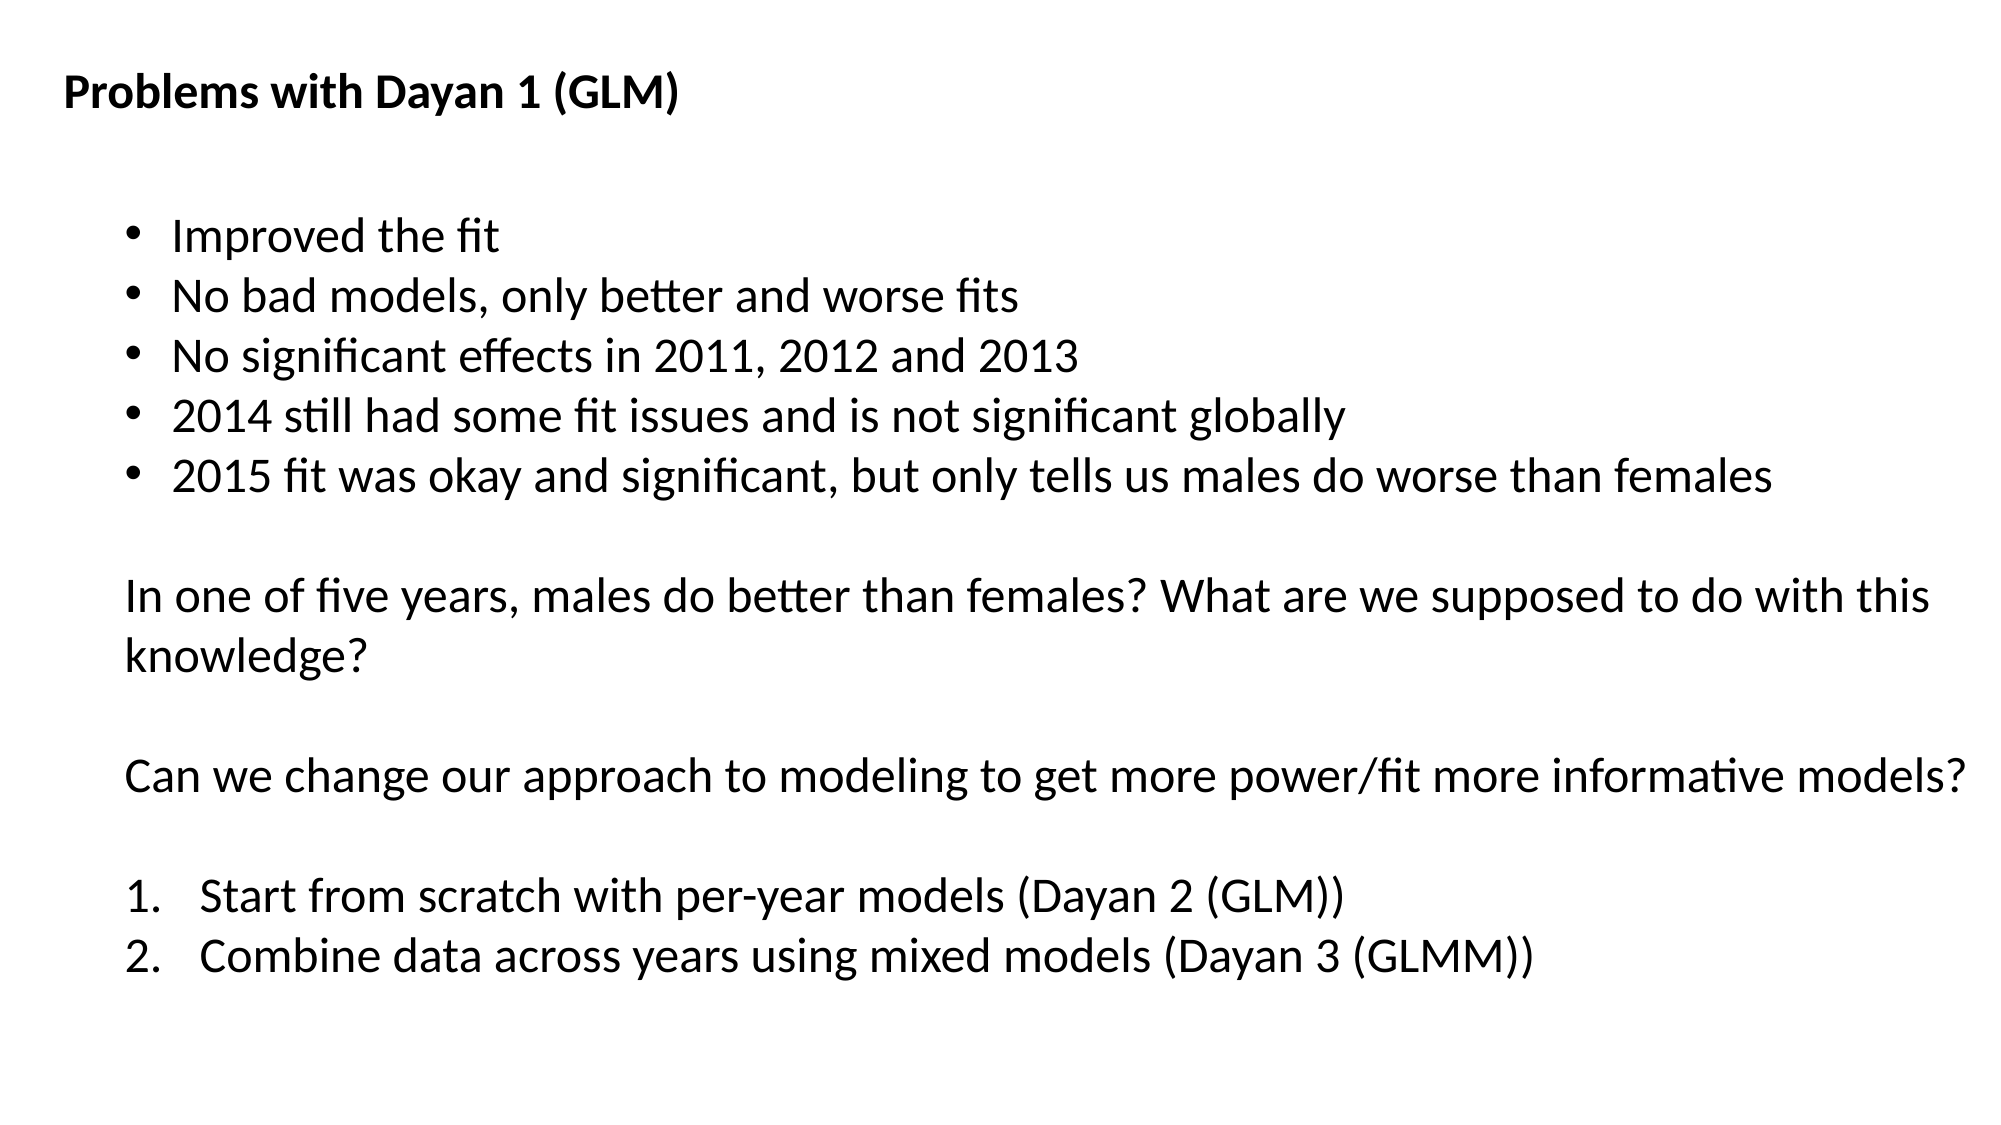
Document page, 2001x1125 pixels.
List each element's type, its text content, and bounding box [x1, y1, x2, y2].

text_box Improved the fit No bad models, only better and worse fits No significant effects in 2011, 2012 and 2013 2014 still had some fit issues and is not significant globally 2015 fit was okay and significant, but only tells us males do worse than females In one of five years, males do better than females? What are we supposed to do with this knowledge? Can we change our approach to modeling to get more power/fit more informative models? Start from scratch with per-year models (Dayan 2 (GLM)) Combine data across years using mixed models (Dayan 3 (GLMM)) [109, 195, 2000, 1036]
text_box Problems with Dayan 1 (GLM) [48, 50, 696, 126]
